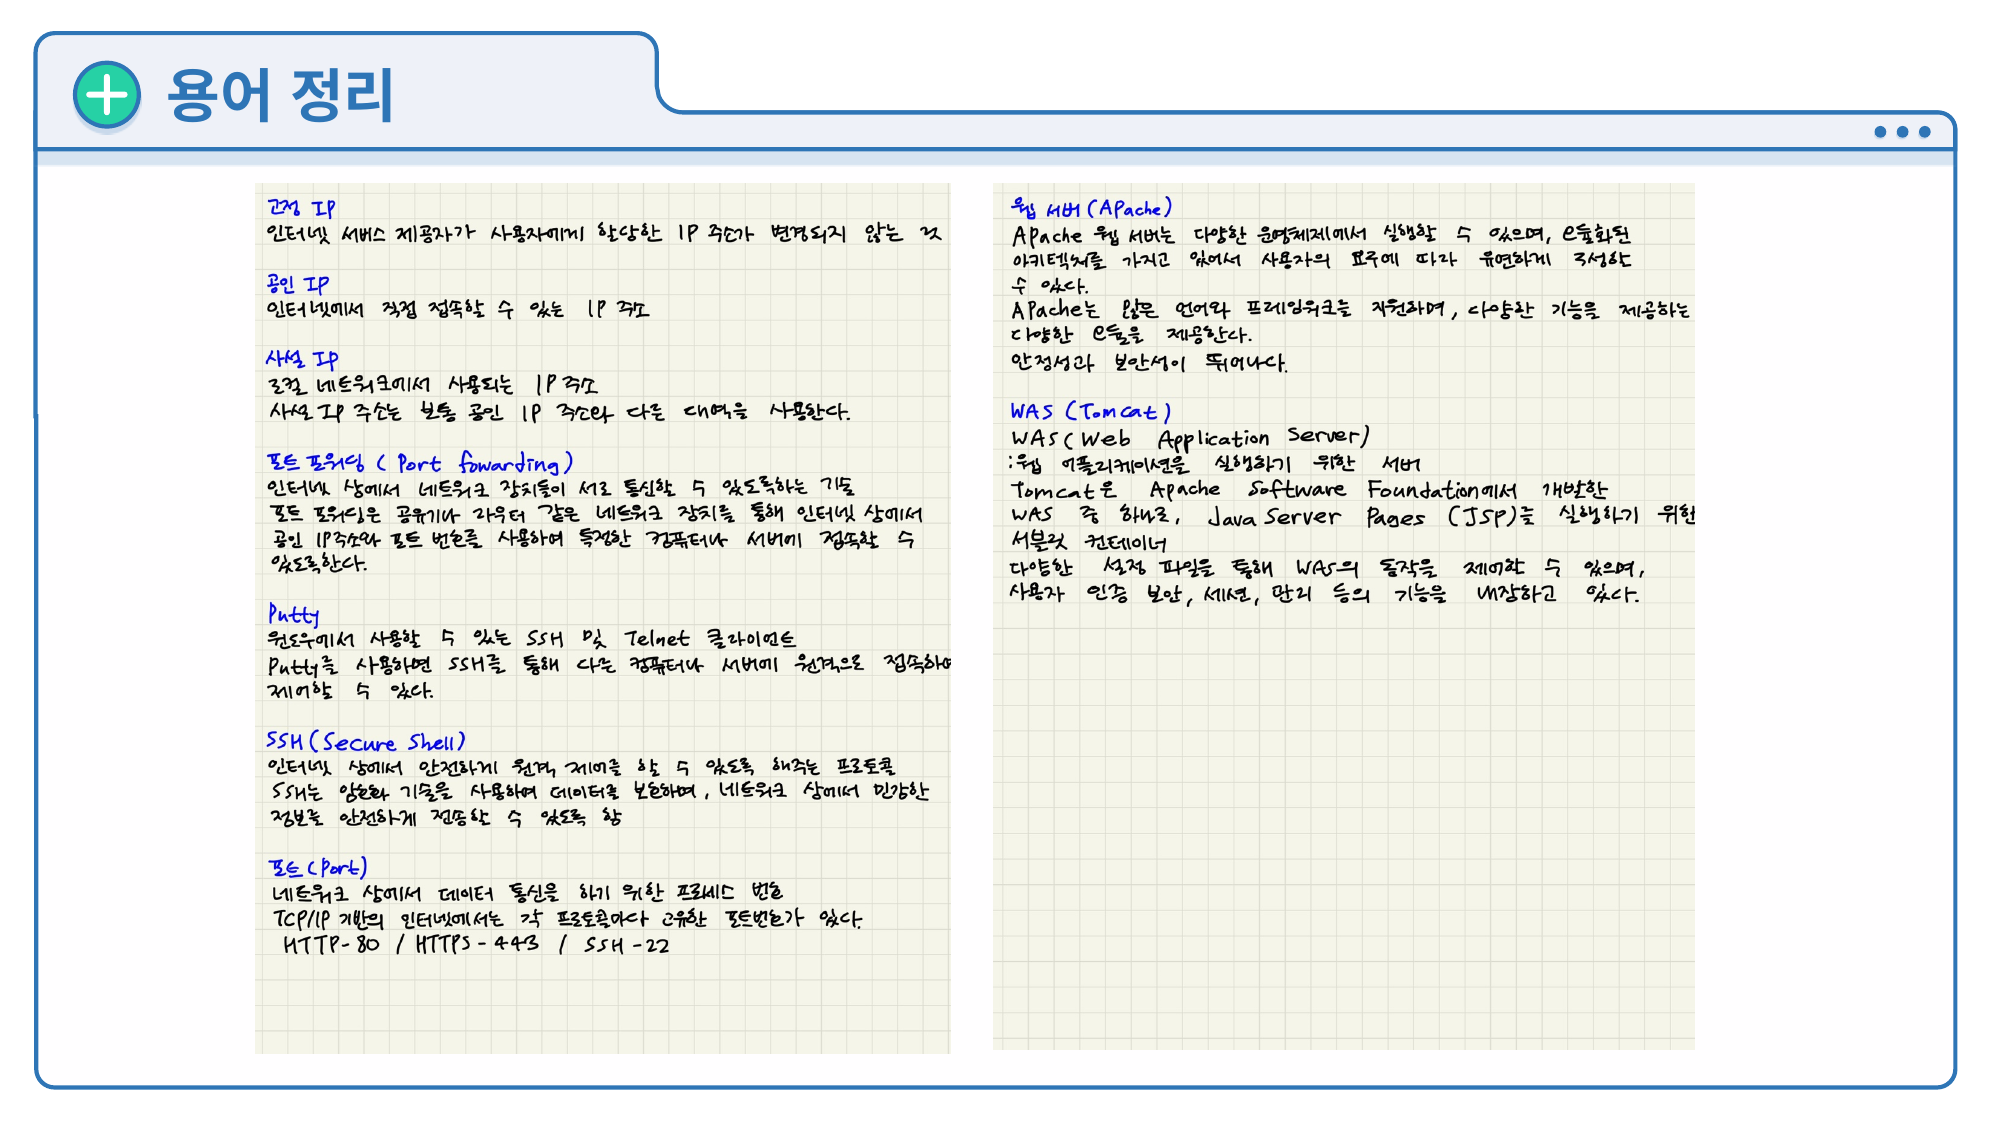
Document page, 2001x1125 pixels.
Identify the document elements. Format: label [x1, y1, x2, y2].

picture [255, 183, 951, 1054]
picture [993, 183, 1695, 1050]
text_box [35, 33, 1956, 1088]
text_box [74, 62, 139, 127]
